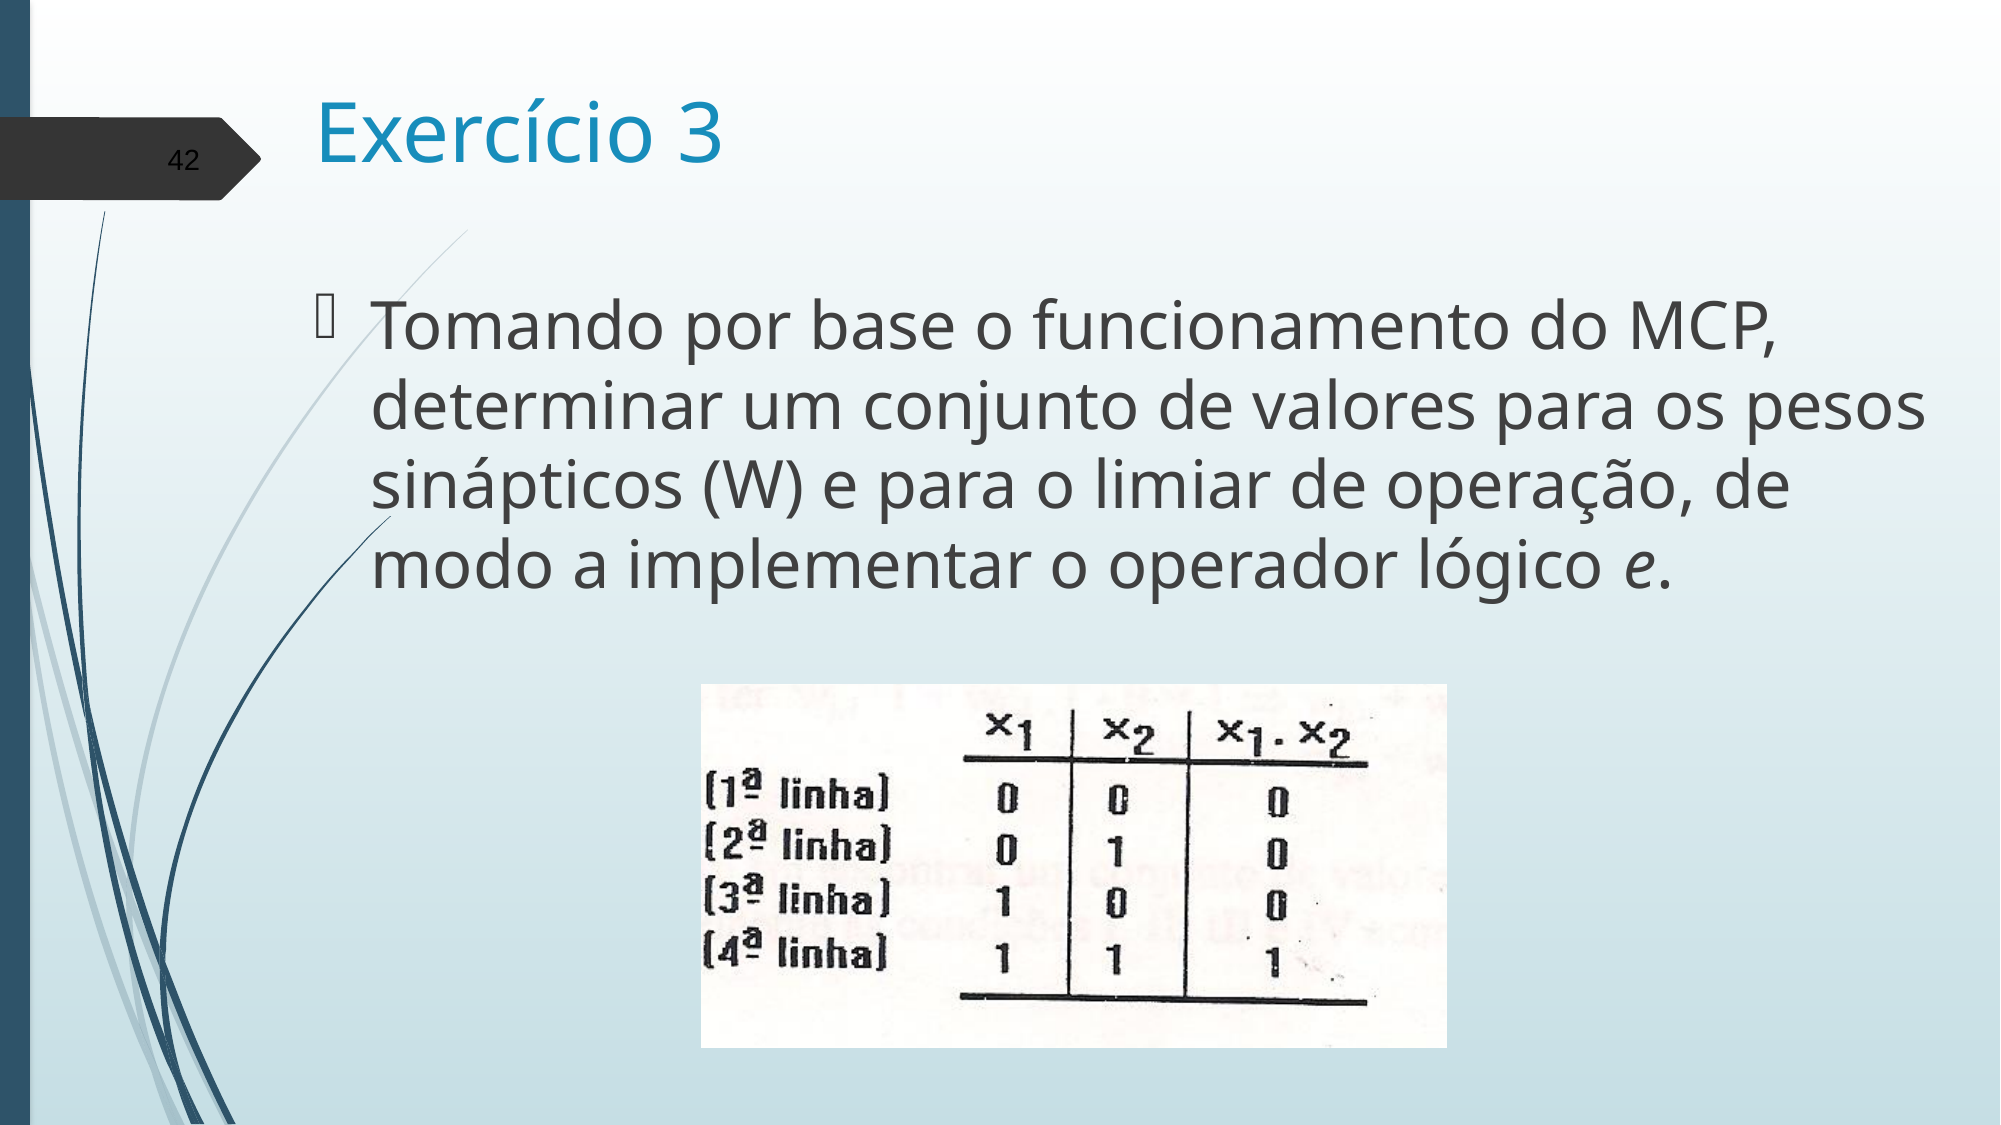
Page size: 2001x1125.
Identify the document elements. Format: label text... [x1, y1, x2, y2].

title Exercício 3 [299, 71, 1968, 190]
picture [701, 684, 1447, 1048]
text_box Tomando por base o funcionamento do MCP, determinar um conjunto de valores para os pesos sinápticos (W) e para o limiar de operação, de modo a implementar o operador lógico e. [299, 274, 1968, 641]
slide_number 42 [87, 129, 216, 190]
